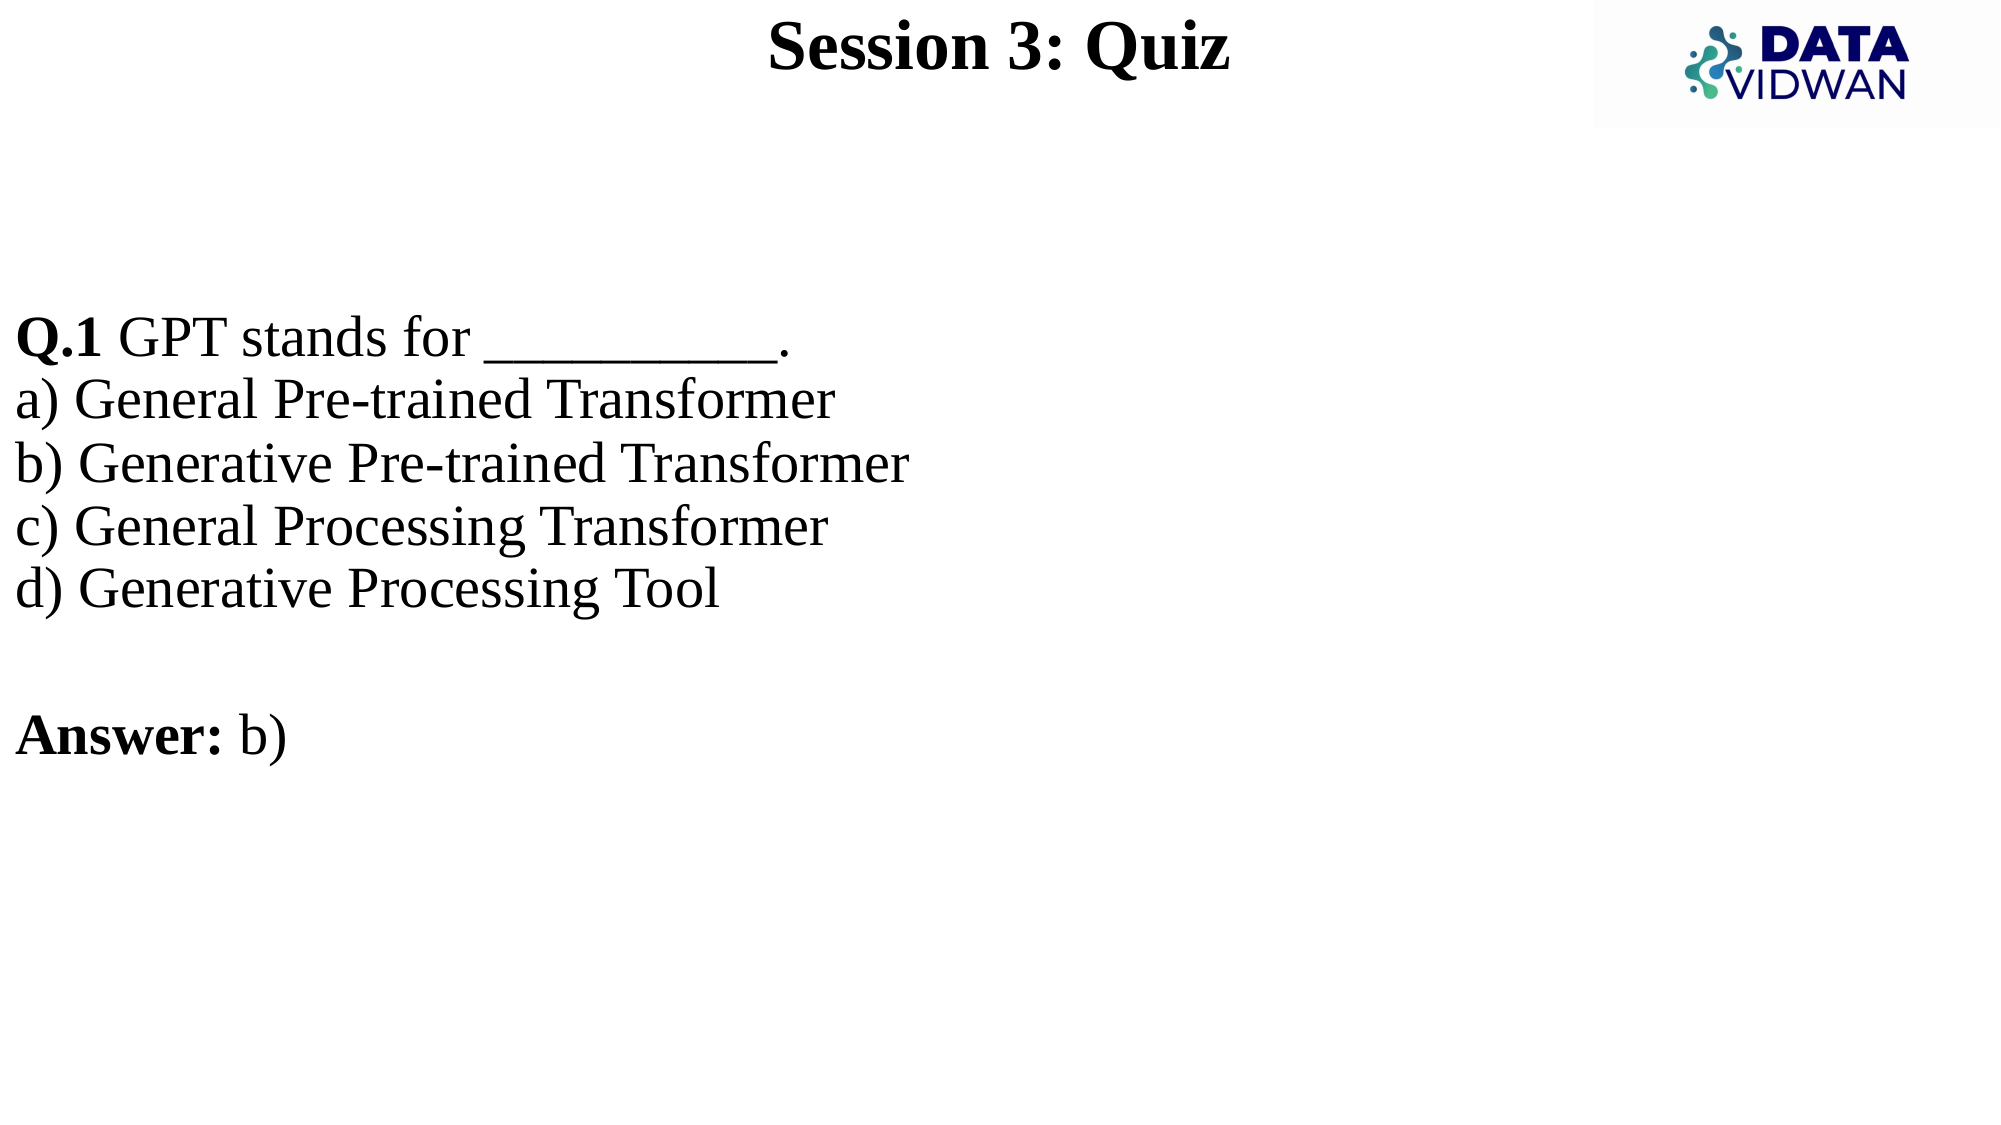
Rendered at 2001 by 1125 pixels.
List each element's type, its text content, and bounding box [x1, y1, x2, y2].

title Session 3: Quiz [137, 0, 1863, 93]
picture [1594, 0, 2000, 123]
list Q.1 GPT stands for __________. a) General Pre-trained Transformer b) Generative Pre-trained Transformer c) General Processing Transformer d) Generative Processing Tool Answer: b) [0, 123, 2000, 1125]
